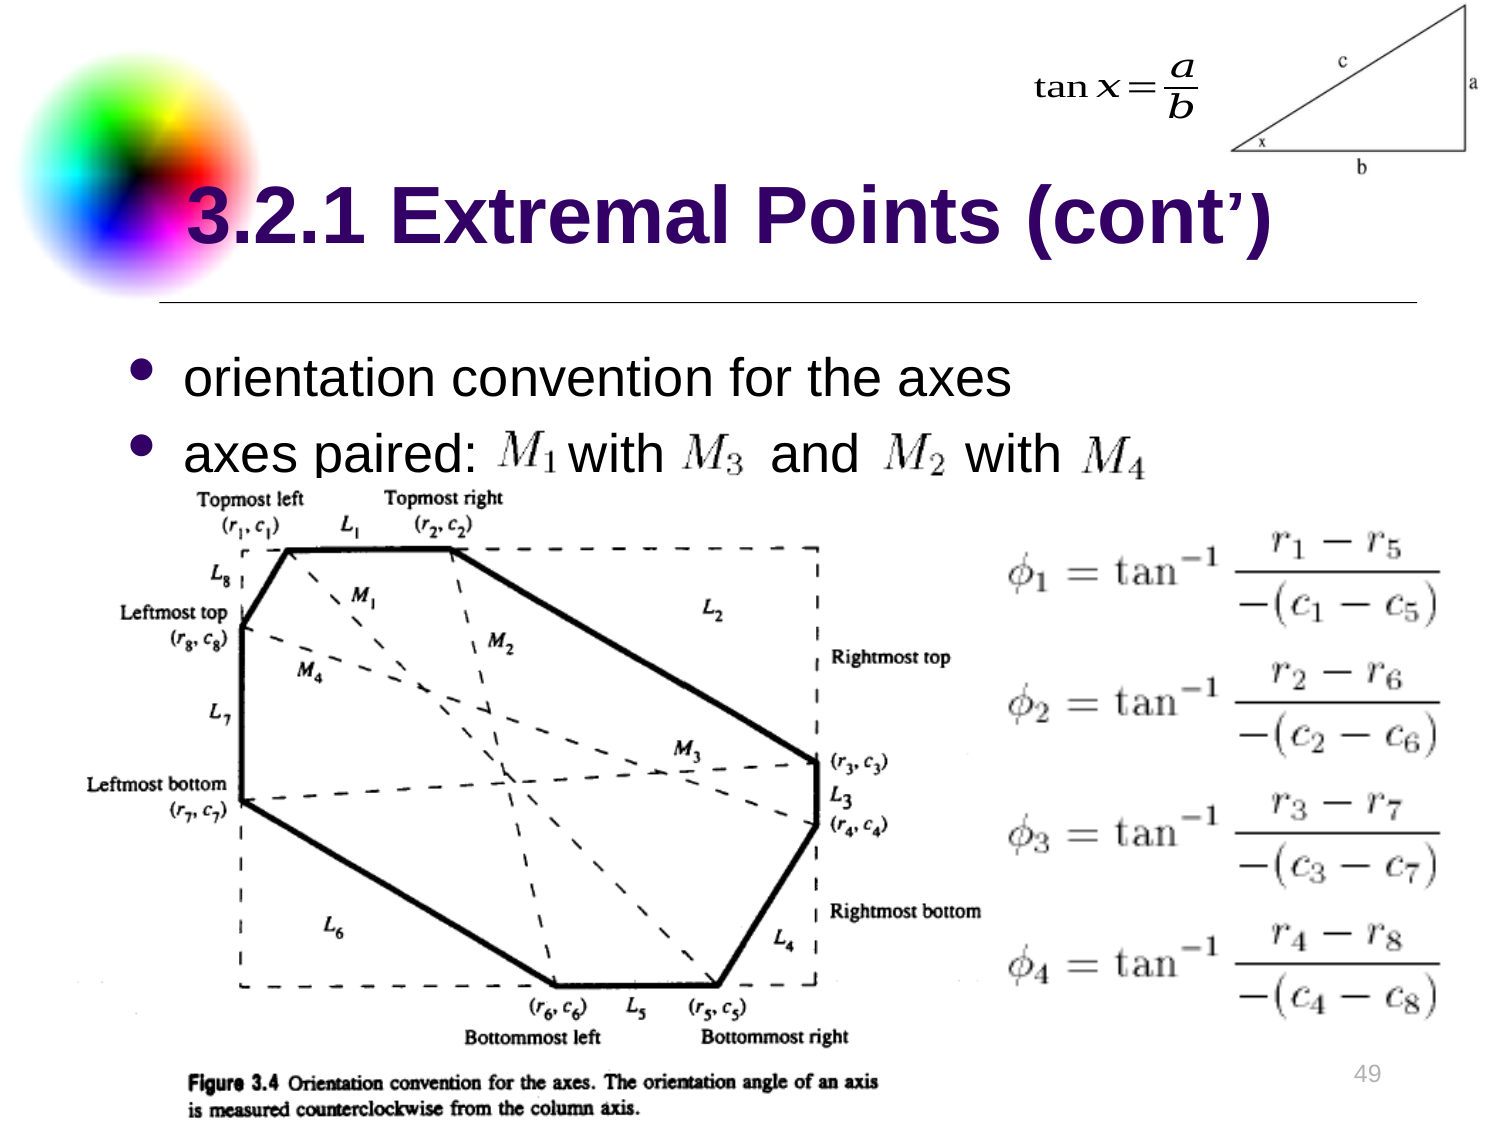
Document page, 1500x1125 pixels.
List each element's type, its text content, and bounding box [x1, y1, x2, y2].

picture [879, 432, 951, 479]
picture [1080, 432, 1152, 483]
picture [490, 420, 559, 476]
title 3.2.1 Extremal Points (cont’) [171, 54, 1500, 268]
picture [679, 428, 748, 480]
slide_number 49 [1059, 1042, 1397, 1103]
list orientation convention for the axes axes paired: with and with [112, 334, 1412, 1059]
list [76, 478, 987, 1125]
picture [0, 42, 272, 318]
picture [1216, 0, 1497, 193]
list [998, 527, 1450, 1024]
